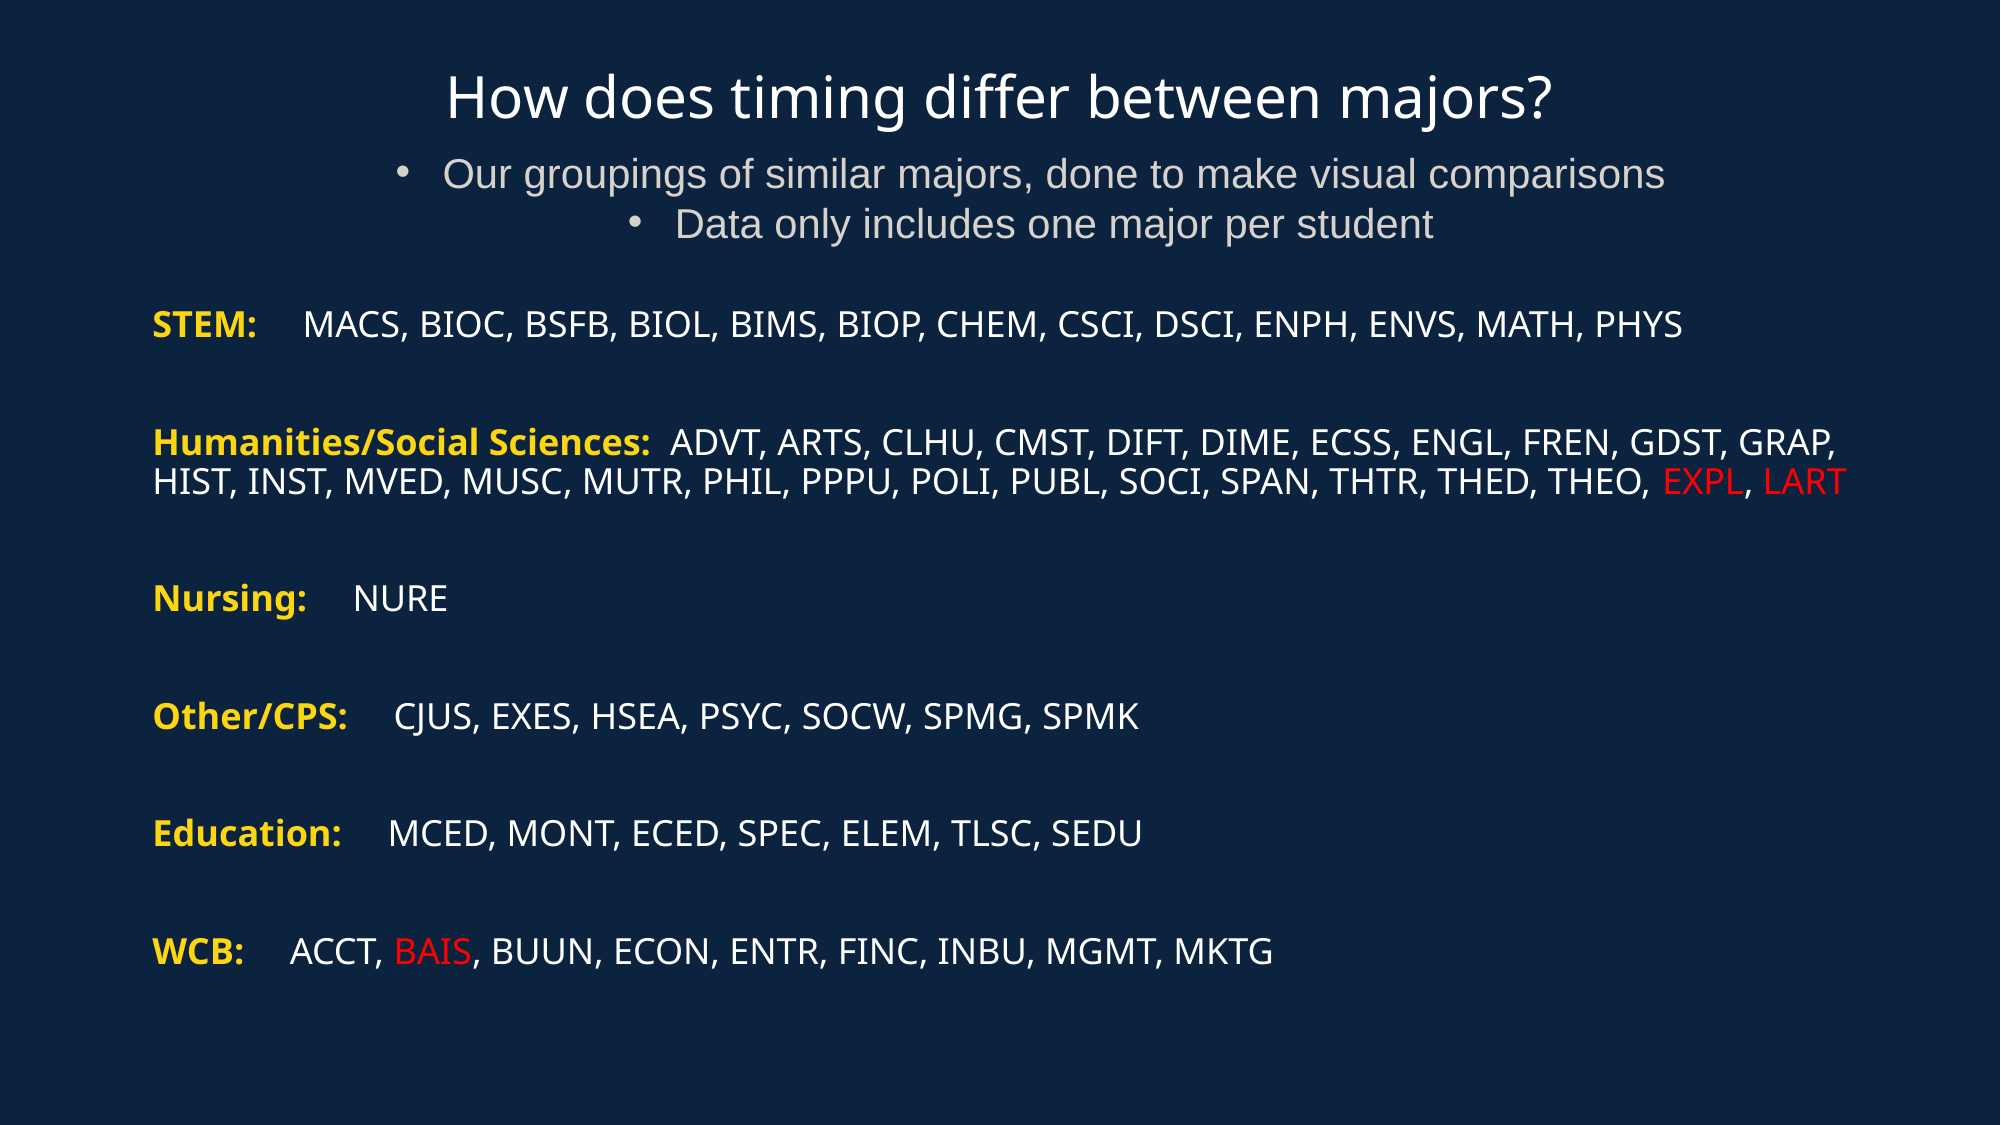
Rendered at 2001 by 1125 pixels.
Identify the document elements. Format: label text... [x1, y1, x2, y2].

text_box Our groupings of similar majors, done to make visual comparisons Data only includes one major per student [198, 138, 1863, 254]
title How does timing differ between majors? [136, 60, 1862, 139]
list STEM: MACS, BIOC, BSFB, BIOL, BIMS, BIOP, CHEM, CSCI, DSCI, ENPH, ENVS, MATH, PHYS Humanities/Social Sciences: ADVT, ARTS, CLHU, CMST, DIFT, DIME, ECSS, ENGL, FREN, GDST, GRAP, HIST, INST, MVED, MUSC, MUTR, PHIL, PPPU, POLI, PUBL, SOCI, SPAN, THTR, THED, THEO, EXPL, LART Nursing: NURE Other/CPS: CJUS, EXES, HSEA, PSYC, SOCW, SPMG, SPMK Education: MCED, MONT, ECED, SPEC, ELEM, TLSC, SEDU WCB: ACCT, BAIS, BUUN, ECON, ENTR, FINC, INBU, MGMT, MKTG [137, 299, 1863, 1014]
